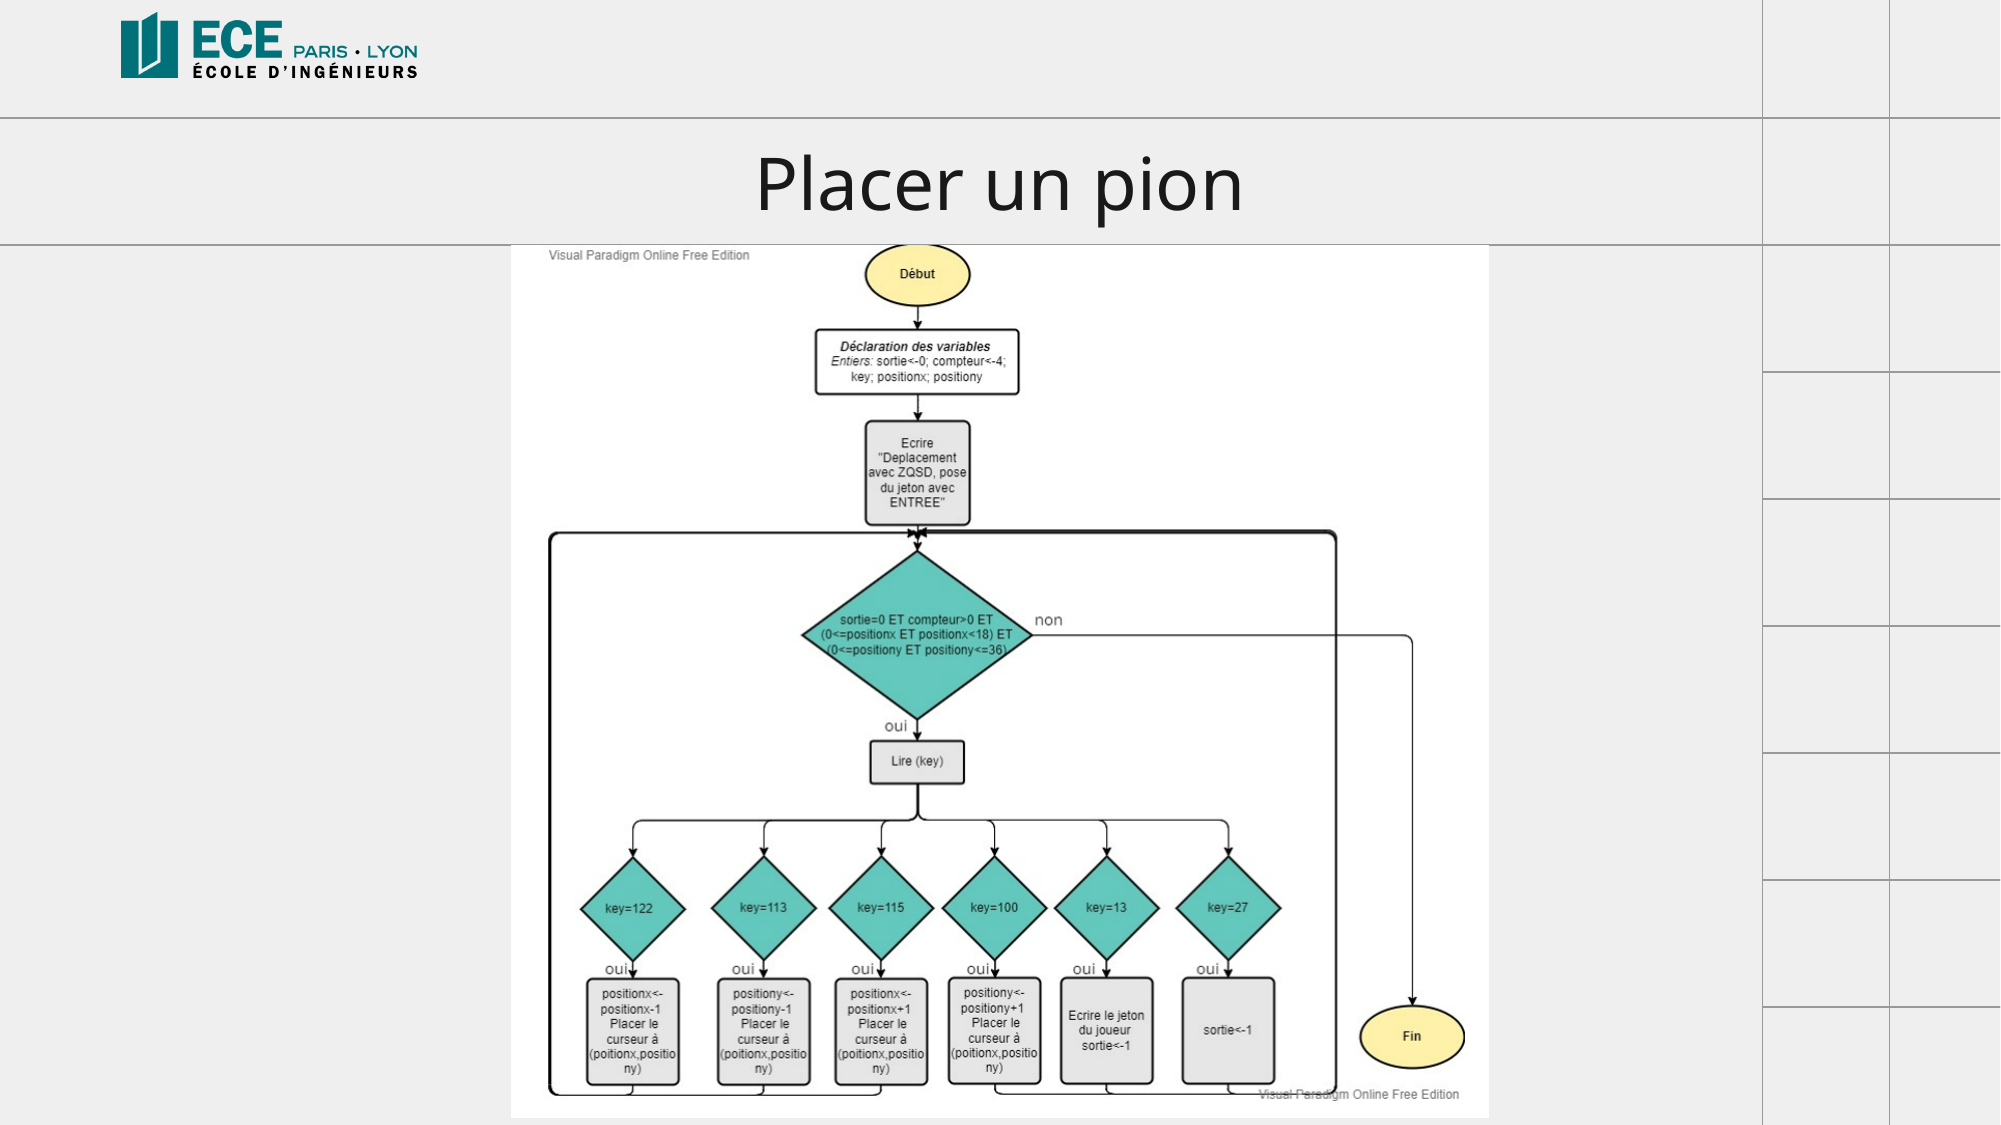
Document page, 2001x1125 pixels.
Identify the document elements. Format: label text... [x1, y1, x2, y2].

title Placer un pion [0, 117, 2000, 246]
picture [510, 244, 1490, 1118]
picture [117, 7, 419, 83]
